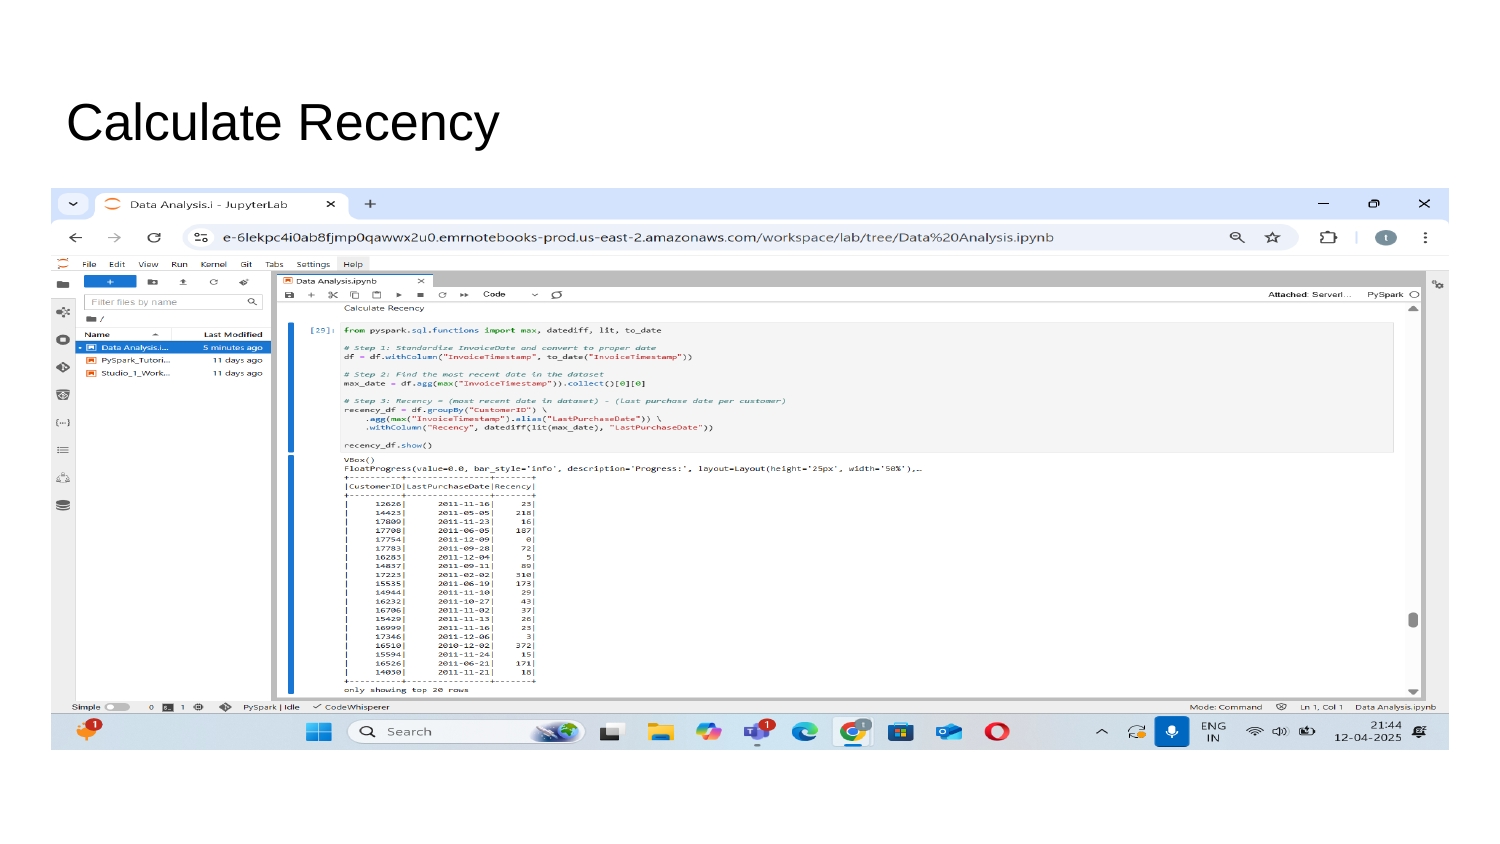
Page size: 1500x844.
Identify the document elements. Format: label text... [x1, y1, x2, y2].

title Calculate Recency [51, 72, 1449, 167]
picture [50, 188, 1450, 750]
